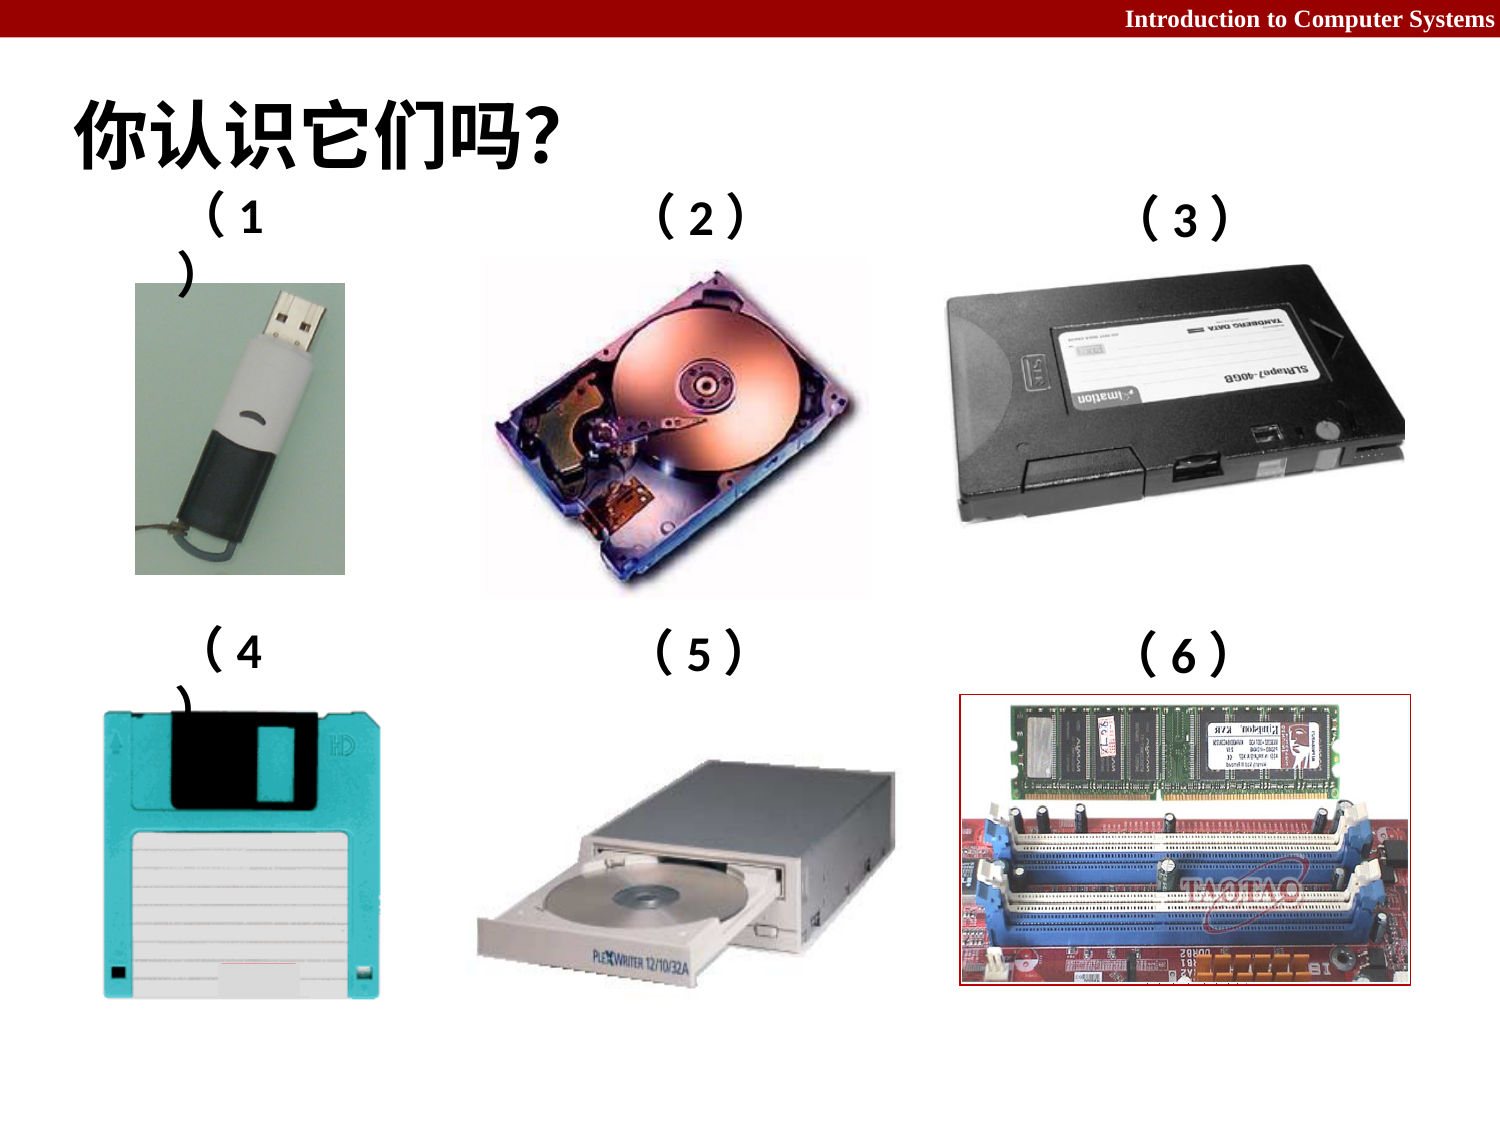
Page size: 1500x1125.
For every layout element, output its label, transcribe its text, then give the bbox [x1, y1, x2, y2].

picture [960, 695, 1410, 985]
picture [481, 259, 869, 598]
text_box （3） [1095, 180, 1275, 256]
picture [943, 264, 1405, 529]
text_box （4） [159, 611, 317, 707]
title 你认识它们吗？ [58, 71, 1305, 197]
text_box （5） [609, 613, 789, 689]
picture [466, 700, 904, 999]
picture [100, 708, 389, 1005]
picture [135, 283, 345, 575]
text_box （6） [1093, 616, 1273, 692]
text_box （2） [611, 178, 791, 253]
text_box （1） [161, 175, 319, 281]
